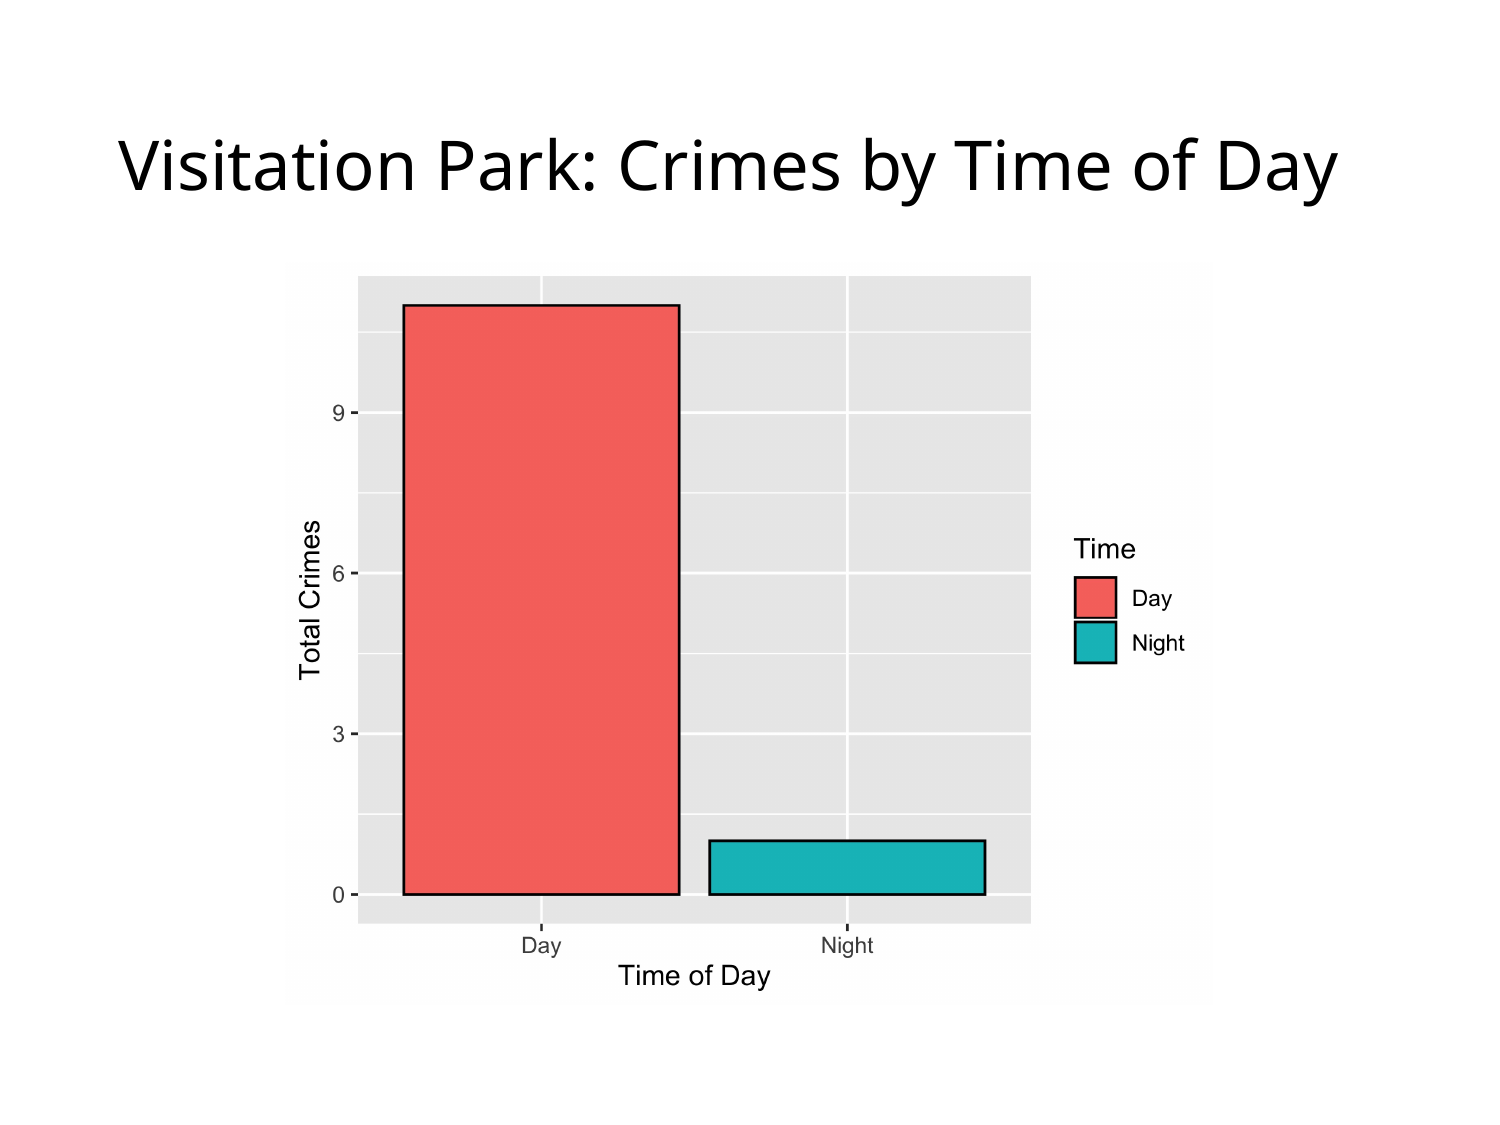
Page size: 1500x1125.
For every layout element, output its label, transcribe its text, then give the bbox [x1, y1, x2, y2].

picture [285, 262, 1213, 1005]
title Visitation Park: Crimes by Time of Day [103, 59, 1397, 278]
